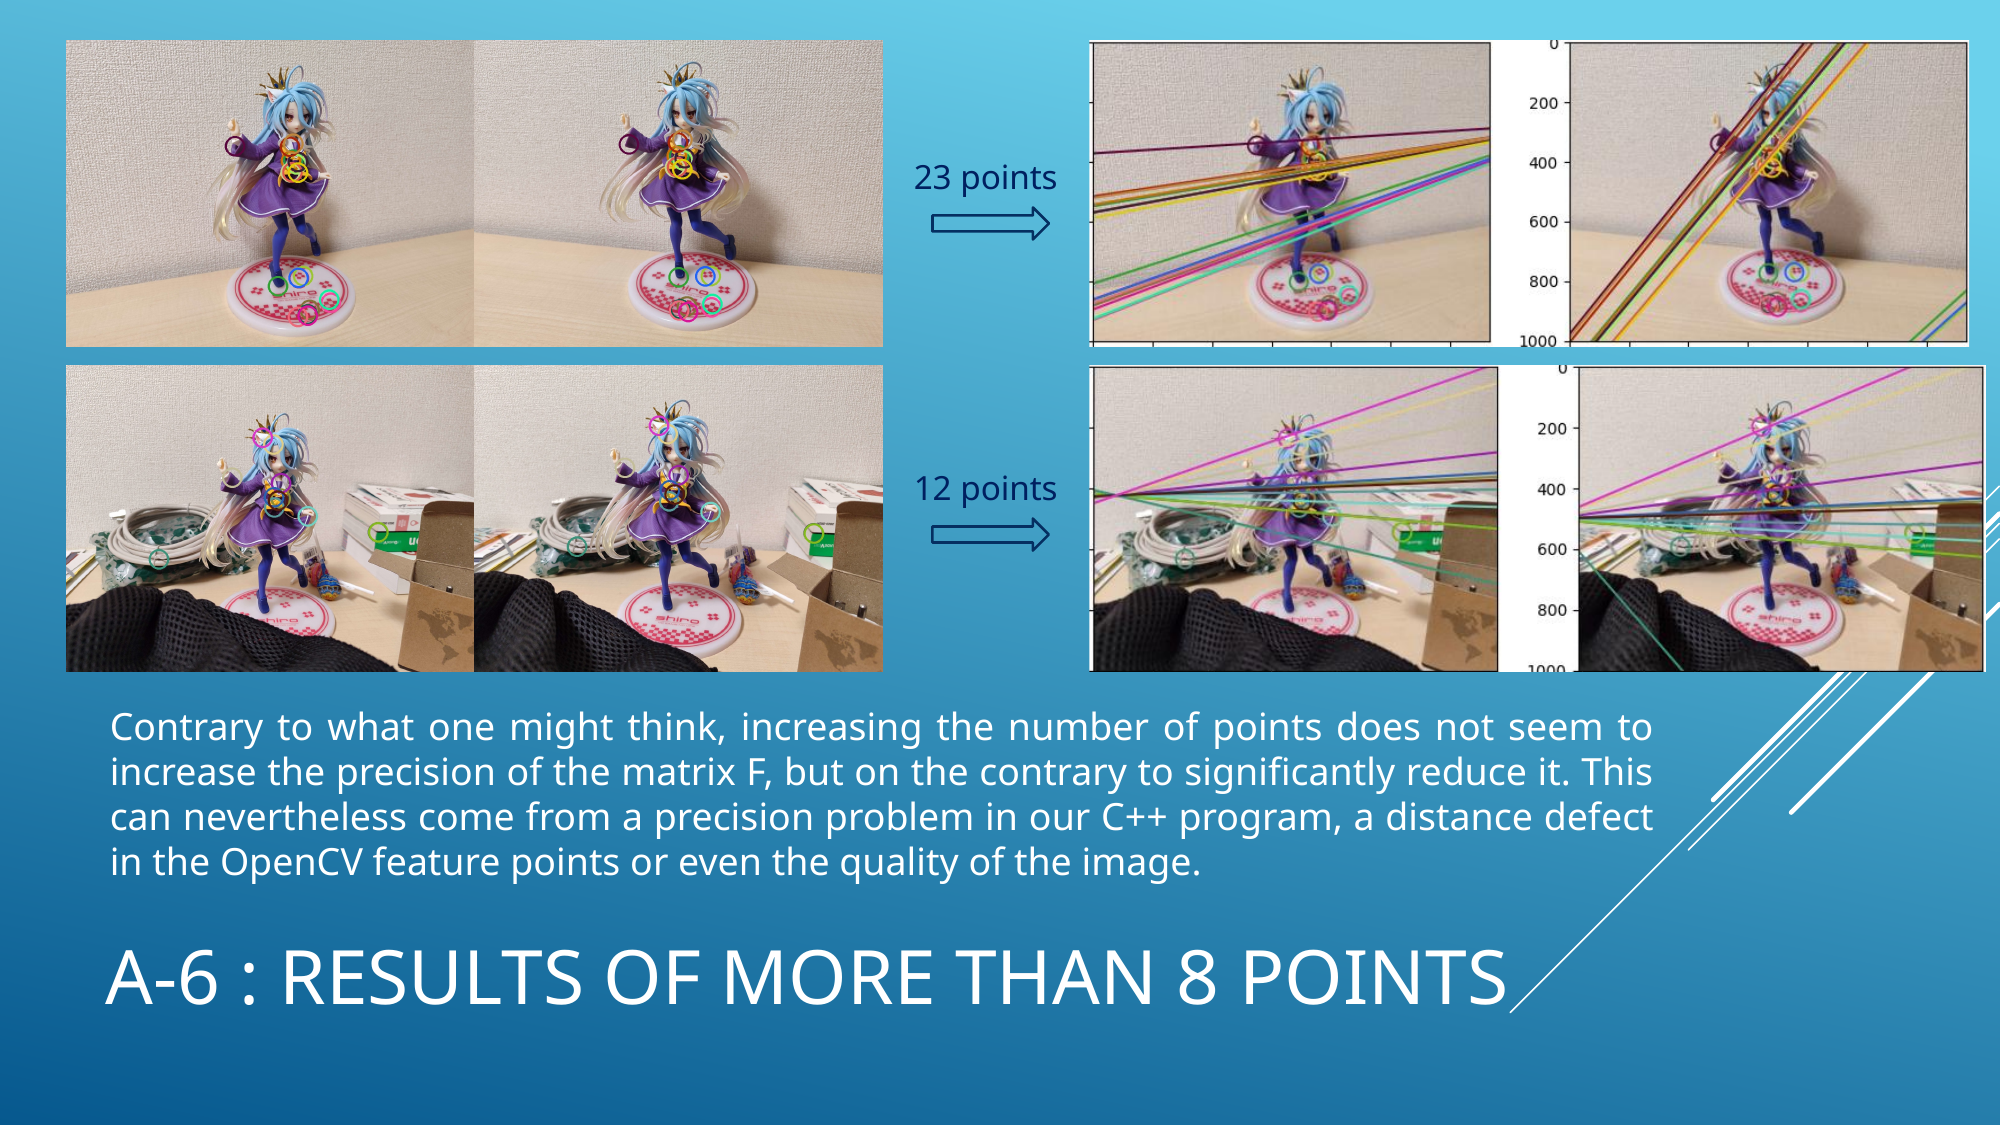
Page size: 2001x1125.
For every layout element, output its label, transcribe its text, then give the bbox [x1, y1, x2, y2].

picture [65, 365, 883, 672]
picture [1089, 365, 1987, 673]
text_box 12 points [883, 460, 1089, 515]
picture [1089, 40, 1970, 347]
text_box 23 points [883, 148, 1089, 204]
text_box A-6 : results of more than 8 Points [90, 888, 1970, 1061]
picture [65, 40, 883, 347]
text_box [931, 206, 1050, 241]
text_box Contrary to what one might think, increasing the number of points does not seem to increase the precision of the matrix F, but on the contrary to significantly reduce it. This can nevertheless come from a precision problem in our C++ program, a distance defect in the OpenCV feature points or even the quality of the image. [95, 695, 1670, 891]
text_box [931, 517, 1050, 552]
